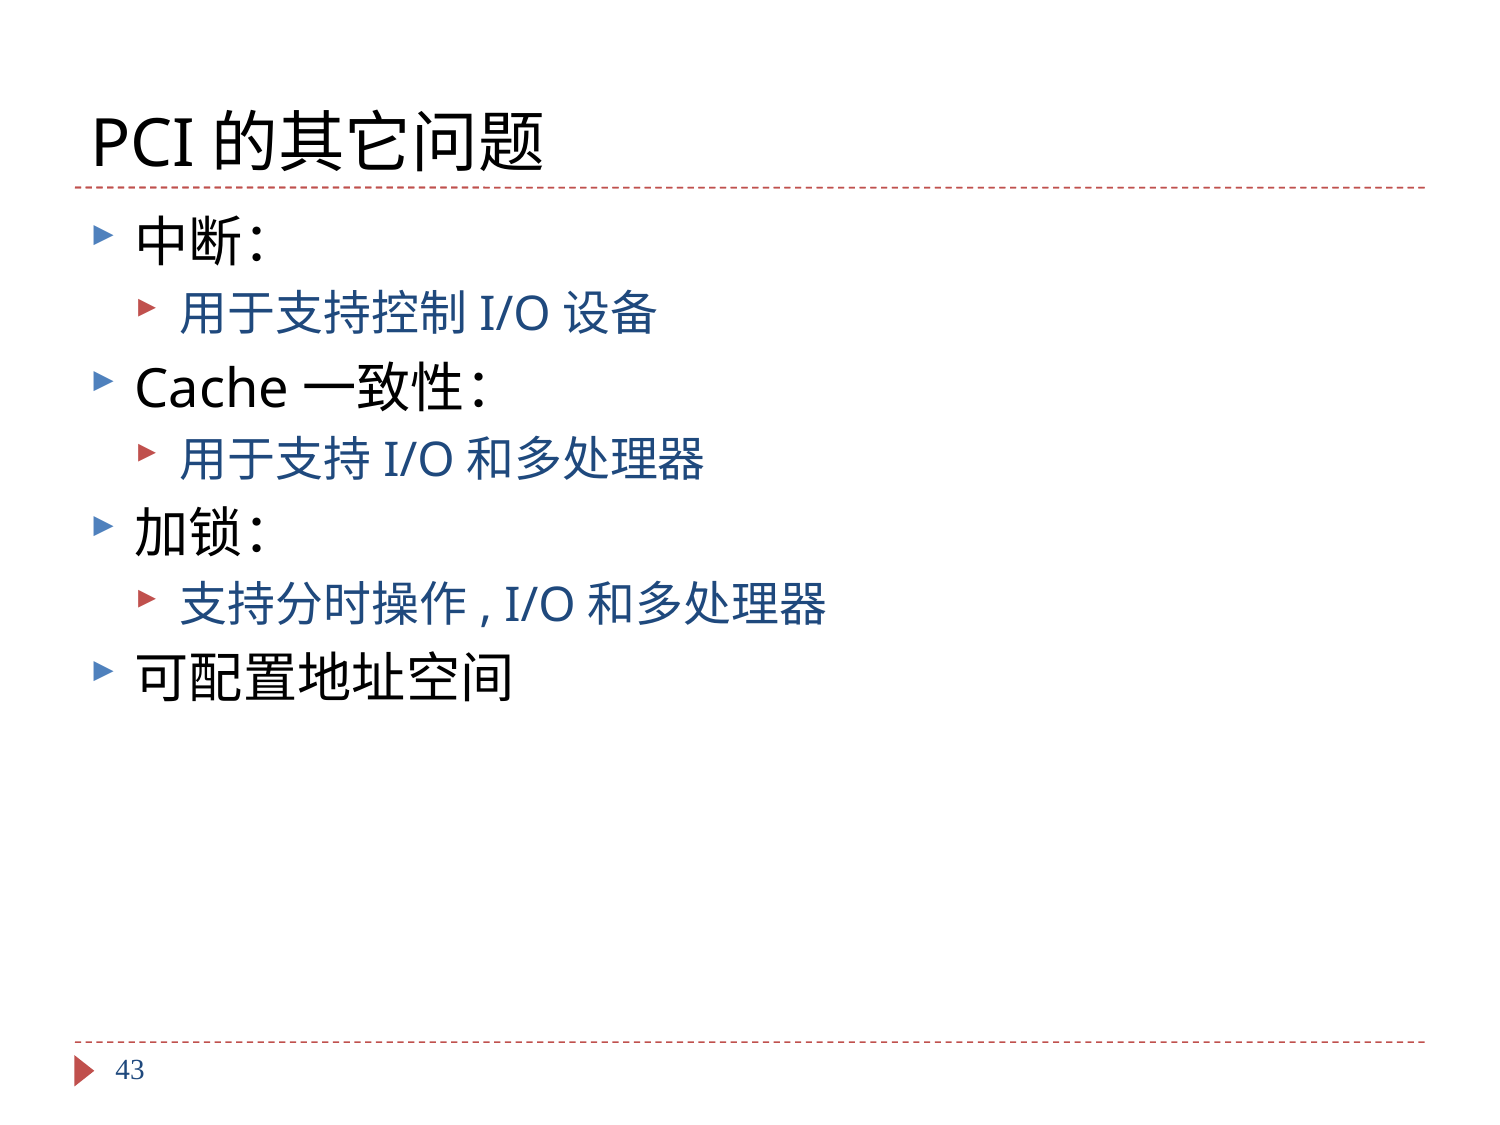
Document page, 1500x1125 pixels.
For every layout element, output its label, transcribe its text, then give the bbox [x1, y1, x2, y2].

title PCI的其它问题 [75, 24, 1425, 188]
list 中断： 用于支持控制I/O设备 Cache一致性： 用于支持I/O和多处理器 加锁： 支持分时操作, I/O和多处理器 可配置地址空间 [75, 200, 1425, 1006]
slide_number 43 [100, 1042, 426, 1103]
